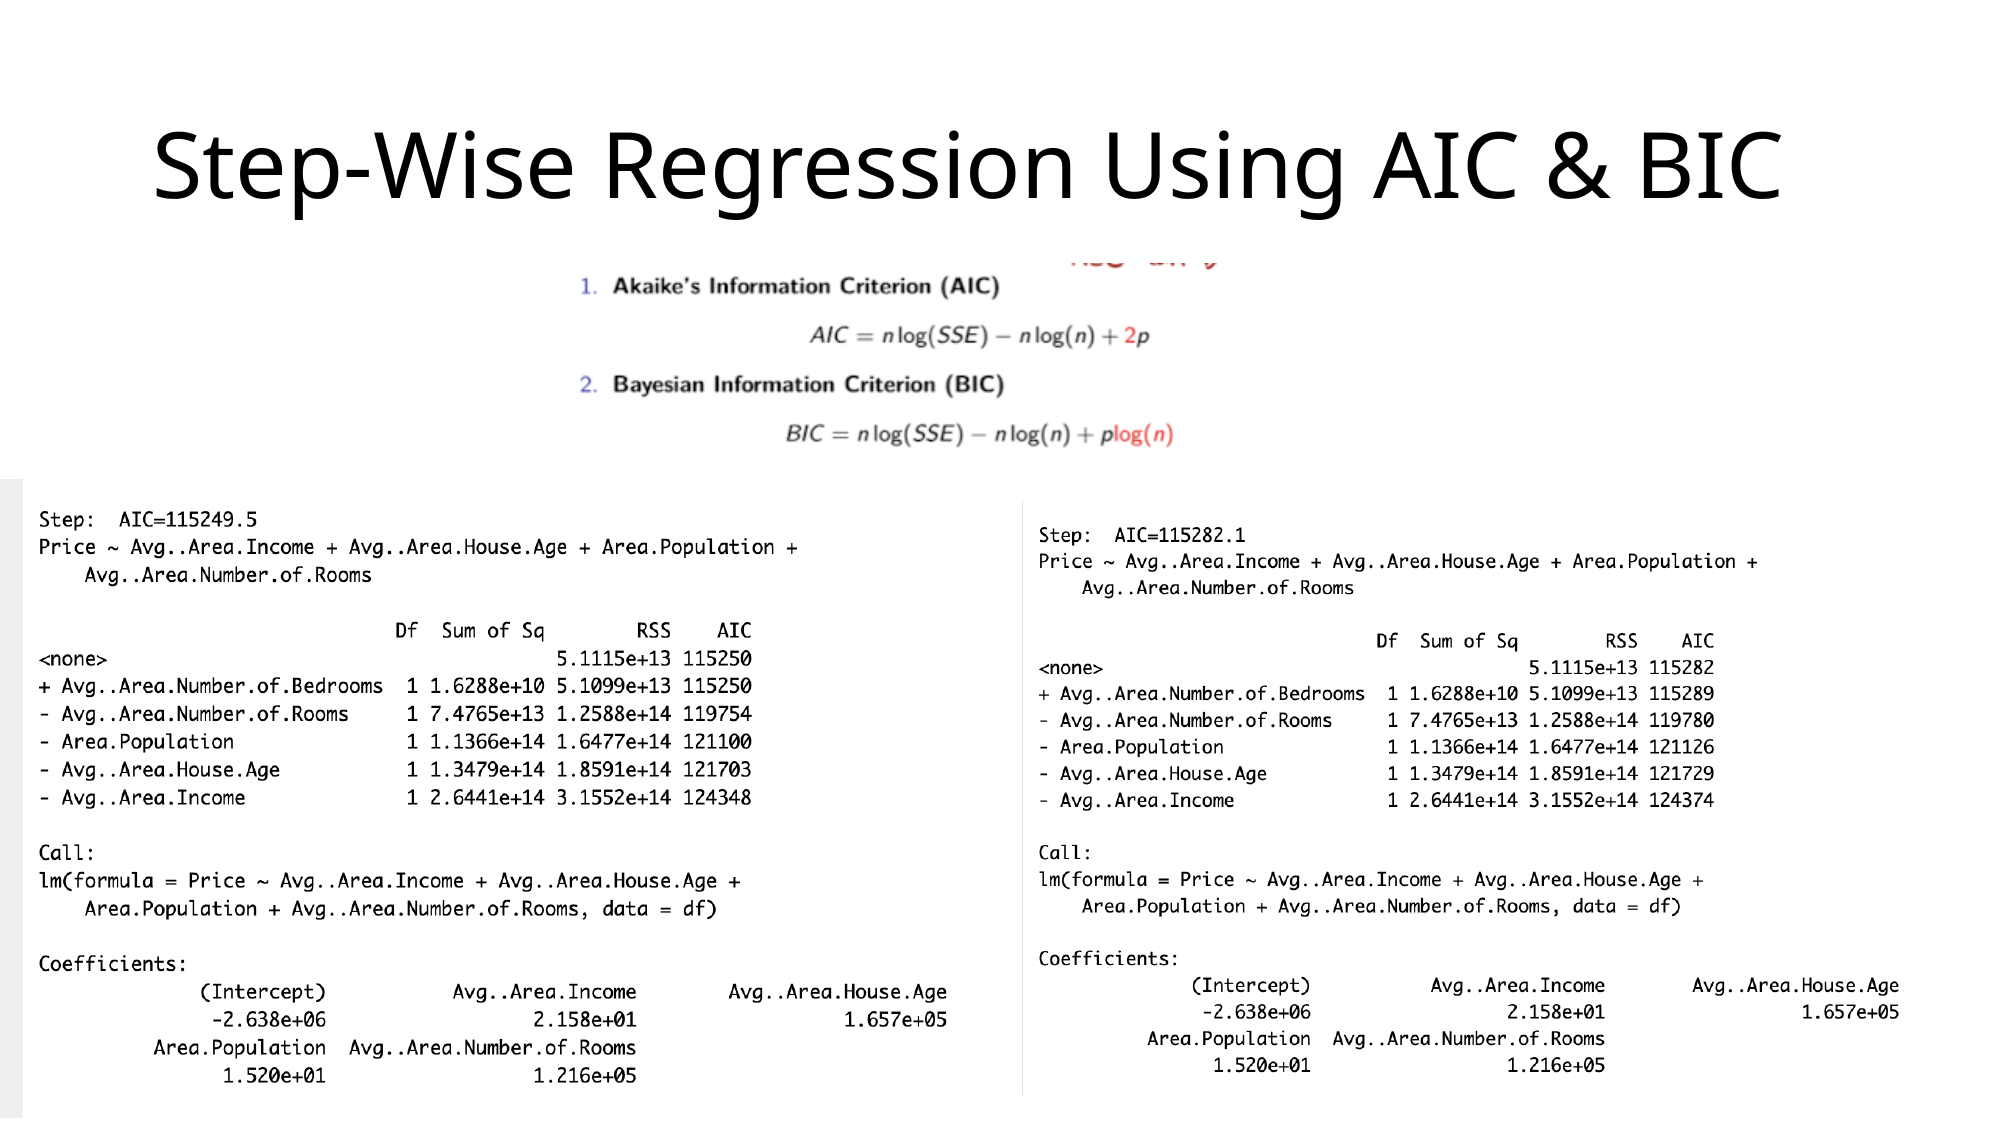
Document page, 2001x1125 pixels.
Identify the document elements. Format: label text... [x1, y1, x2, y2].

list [558, 262, 1217, 479]
picture [0, 479, 1010, 1118]
title Step-Wise Regression Using AIC & BIC [137, 59, 1863, 278]
picture [1022, 501, 1956, 1095]
